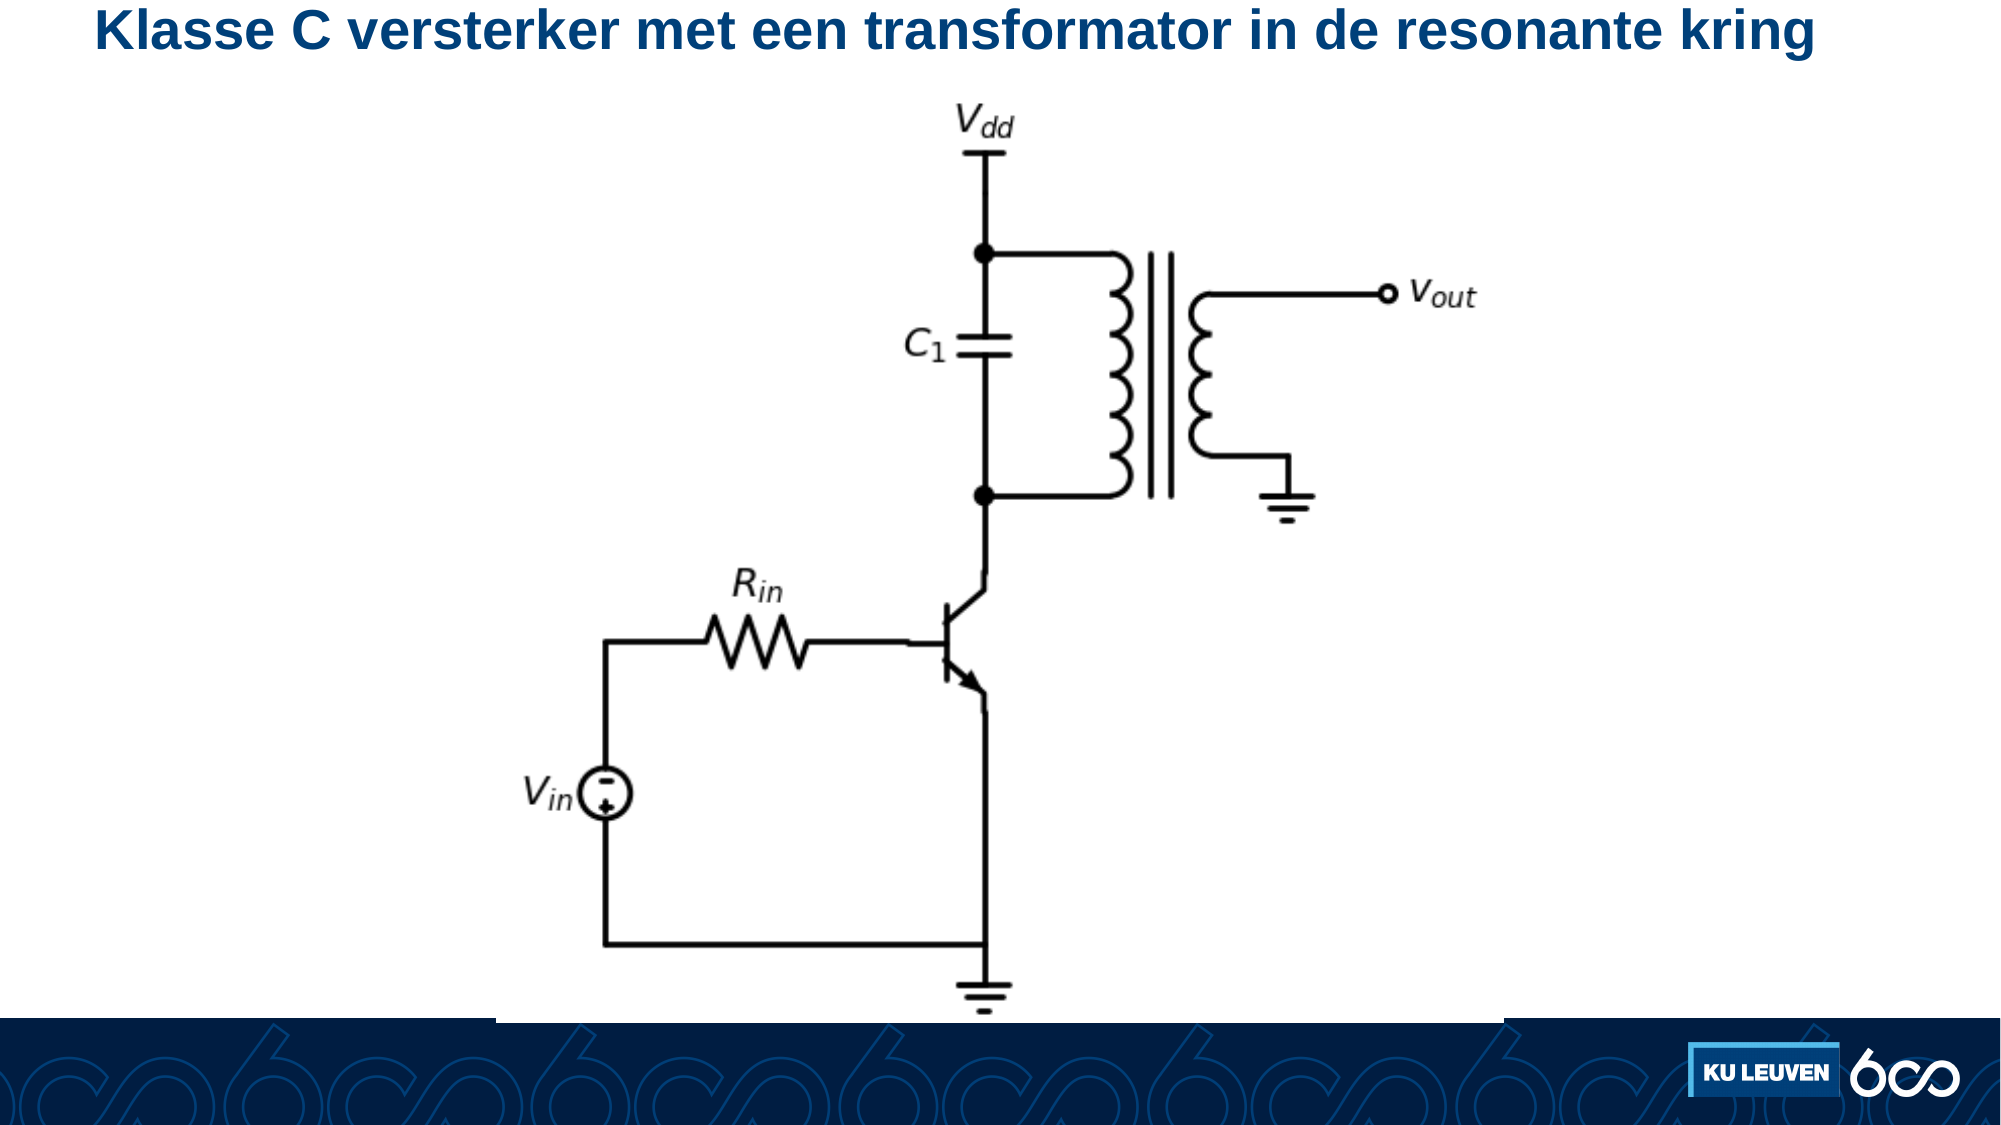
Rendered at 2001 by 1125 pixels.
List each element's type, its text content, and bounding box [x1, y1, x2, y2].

title Klasse C versterker met een transformator in de resonante kring [94, 0, 1906, 108]
picture [0, 92, 2001, 1125]
